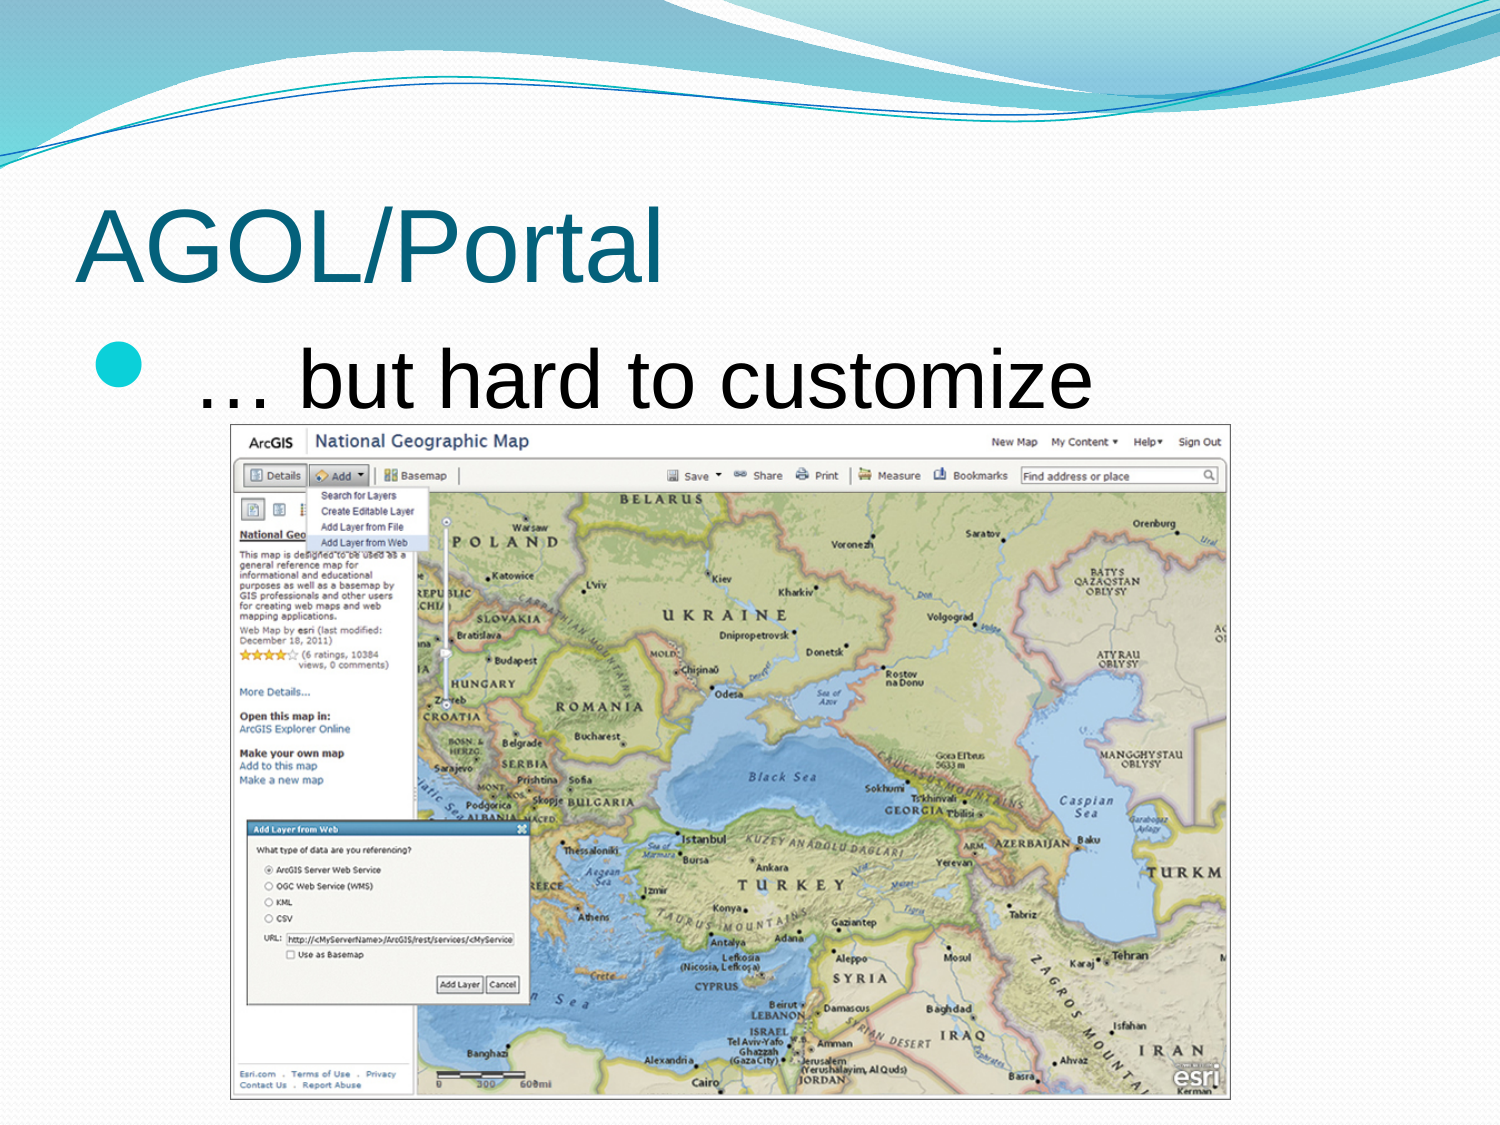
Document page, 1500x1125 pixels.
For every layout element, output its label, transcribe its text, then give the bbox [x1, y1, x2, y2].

list … but hard to customize [75, 317, 1425, 1038]
title AGOL/Portal [75, 115, 1425, 303]
picture [229, 424, 1232, 1101]
